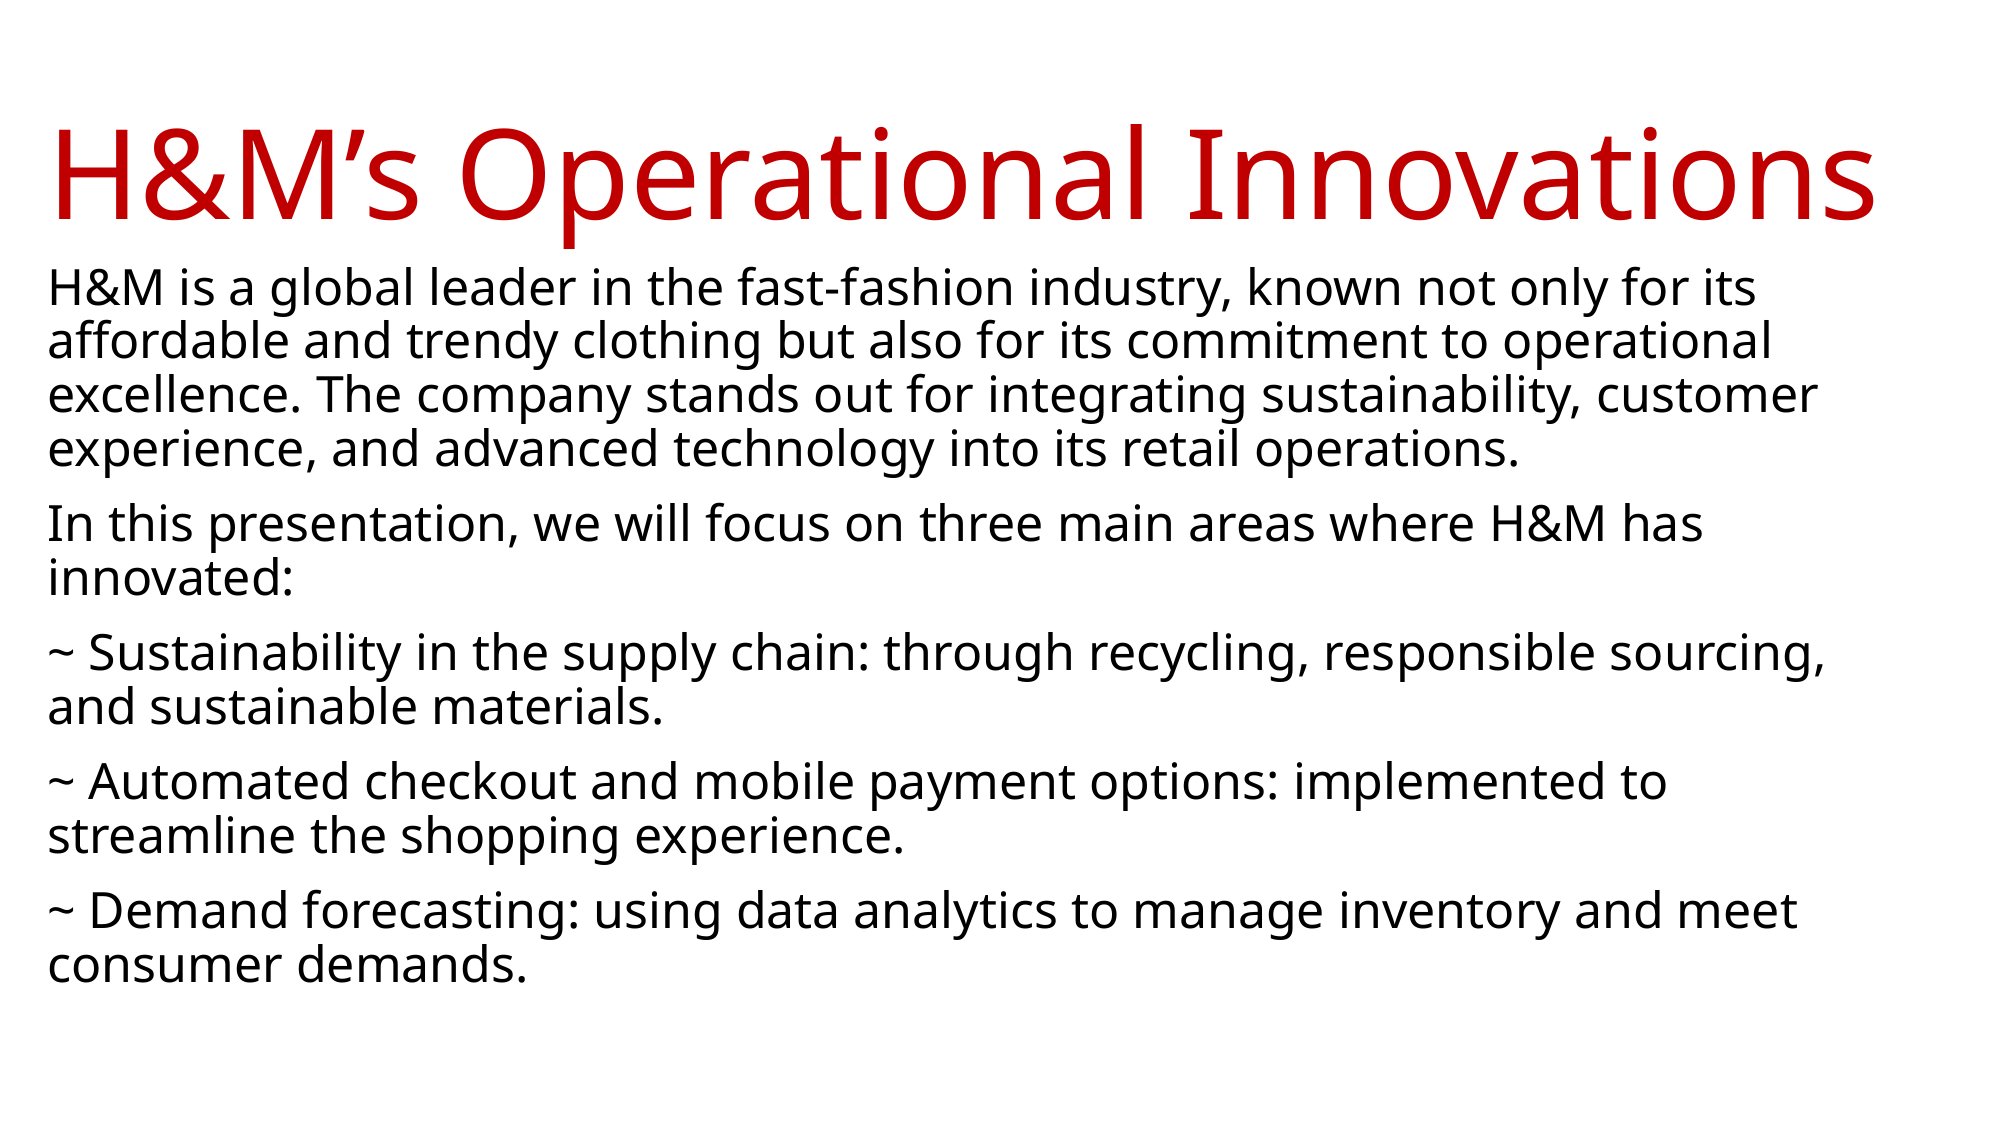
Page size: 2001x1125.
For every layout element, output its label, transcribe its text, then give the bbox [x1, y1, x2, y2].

title H&M’s Operational Innovations [32, 53, 1901, 254]
subtitle H&M is a global leader in the fast-fashion industry, known not only for its affordable and trendy clothing but also for its commitment to operational excellence. The company stands out for integrating sustainability, customer experience, and advanced technology into its retail operations. In this presentation, we will focus on three main areas where H&M has innovated: ~ Sustainability in the supply chain: through recycling, responsible sourcing, and sustainable materials. ~ Automated checkout and mobile payment options: implemented to streamline the shopping experience. ~ Demand forecasting: using data analytics to manage inventory and meet consumer demands. [32, 254, 1901, 1038]
